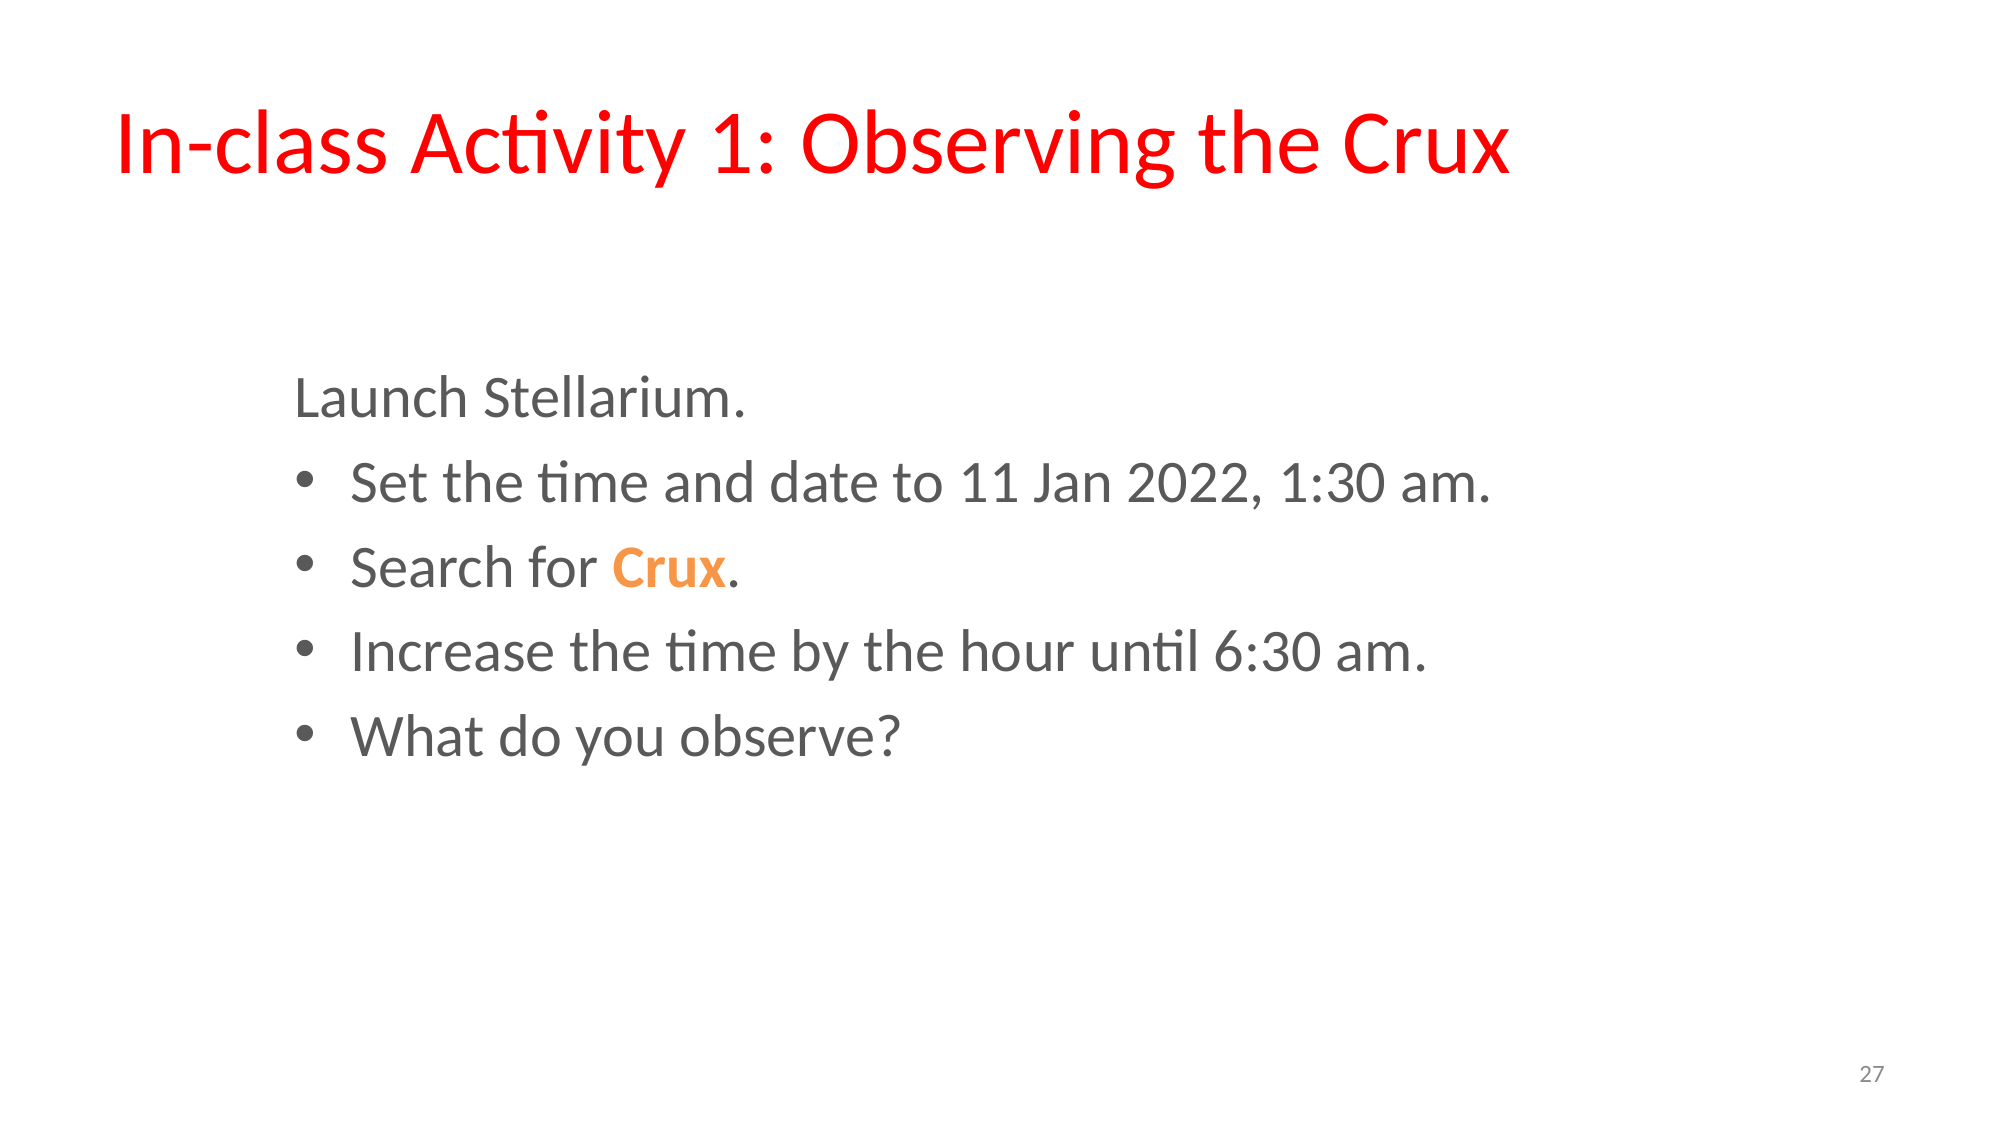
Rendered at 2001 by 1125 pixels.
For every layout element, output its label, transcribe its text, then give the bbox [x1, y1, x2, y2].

text_box In-class Activity 1: Observing the Crux [99, 42, 1900, 231]
list Launch Stellarium. Set the time and date to 11 Jan 2022, 1:30 am. Search for Crux. Increase the time by the hour until 6:30 am. What do you observe? [279, 349, 1745, 811]
slide_number 27 [1433, 1042, 1900, 1103]
